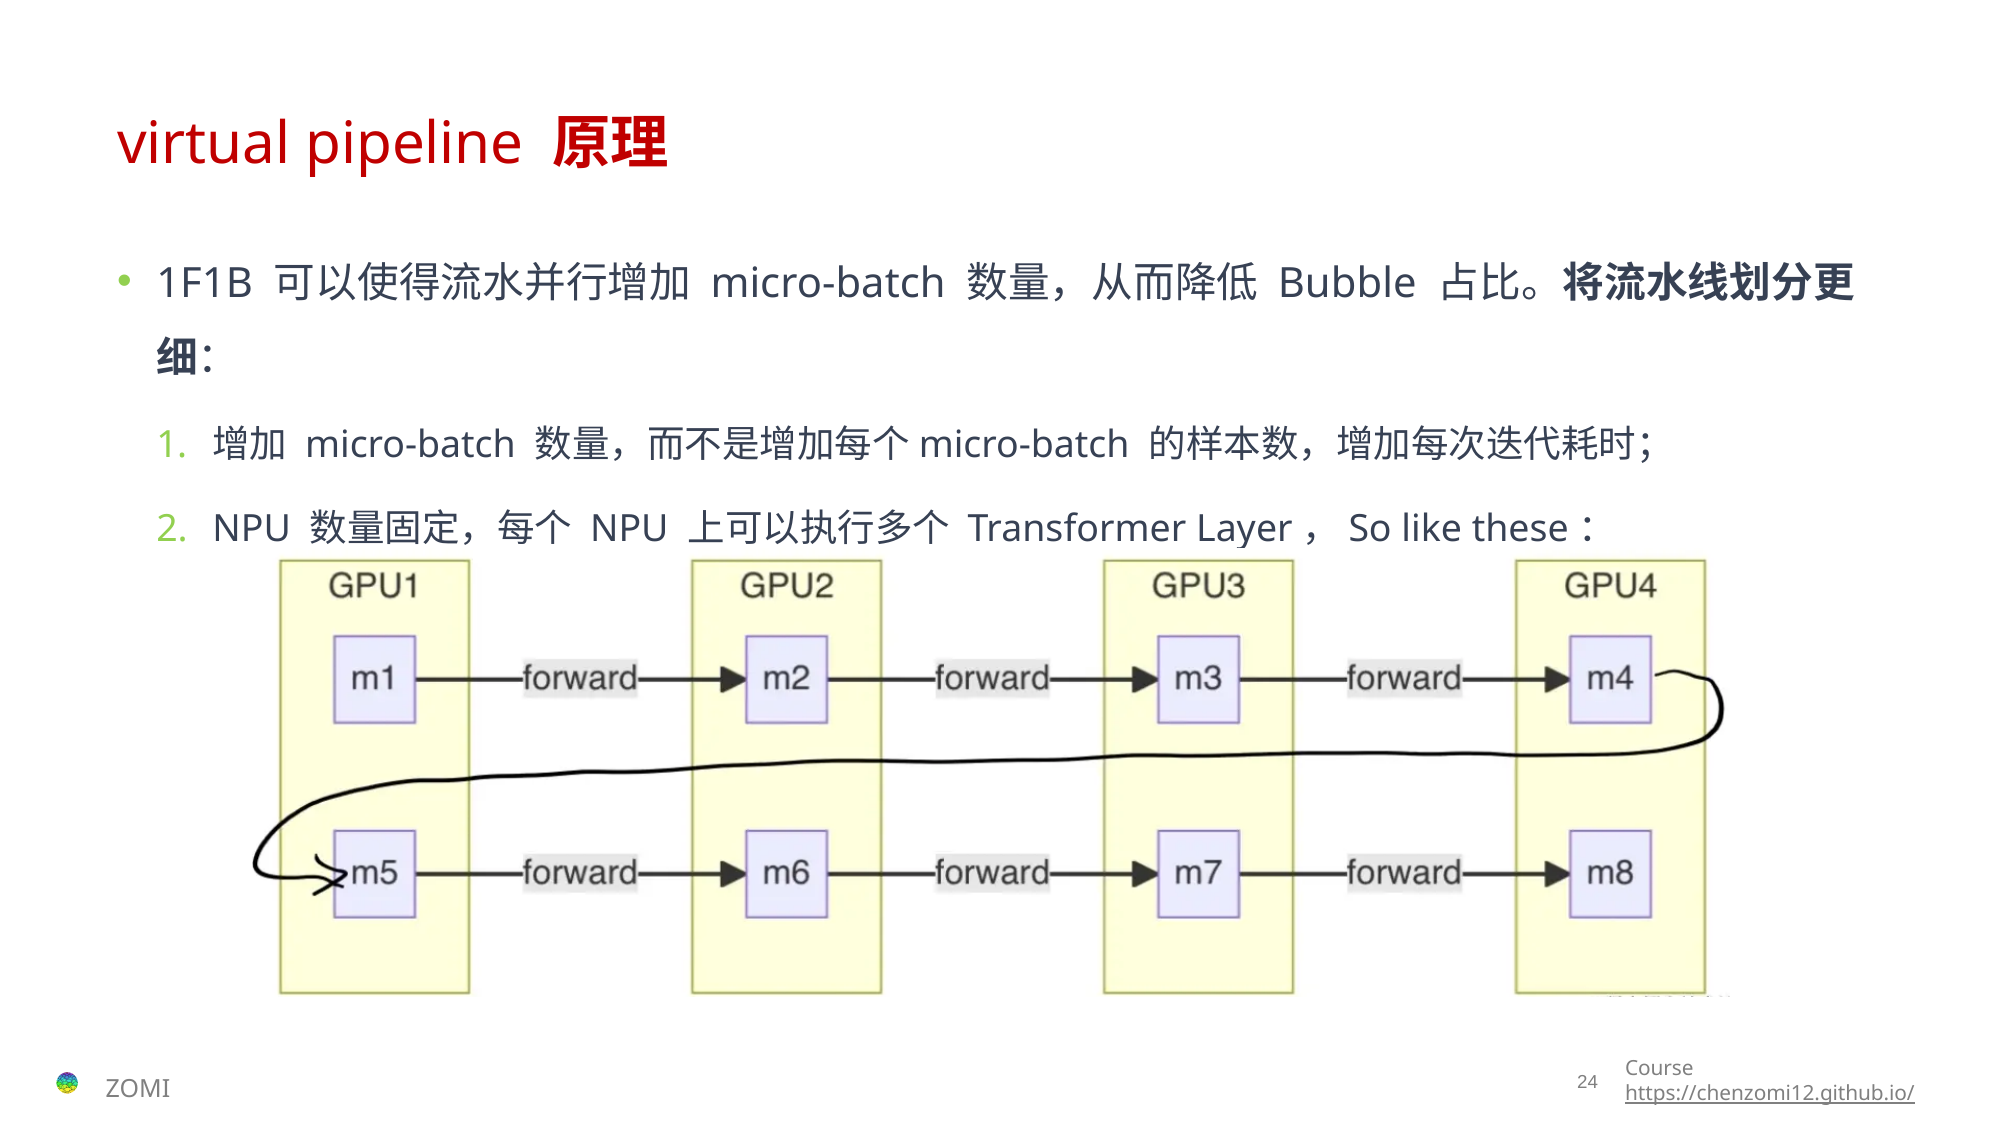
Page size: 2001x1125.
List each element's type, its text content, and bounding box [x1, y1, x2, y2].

title virtual pipeline 原理 [102, 91, 1901, 189]
list 1F1B 可以使得流水并行增加 micro-batch 数量，从而降低 Bubble 占比。将流水线划分更细： 增加 micro-batch 数量，而不是增加每个micro-batch 的样本数，增加每次迭代耗时； NPU 数量固定，每个 NPU 上可以执行多个 Transformer Layer，So like these： [102, 223, 1901, 1043]
picture [239, 548, 1730, 997]
picture [57, 1073, 77, 1093]
